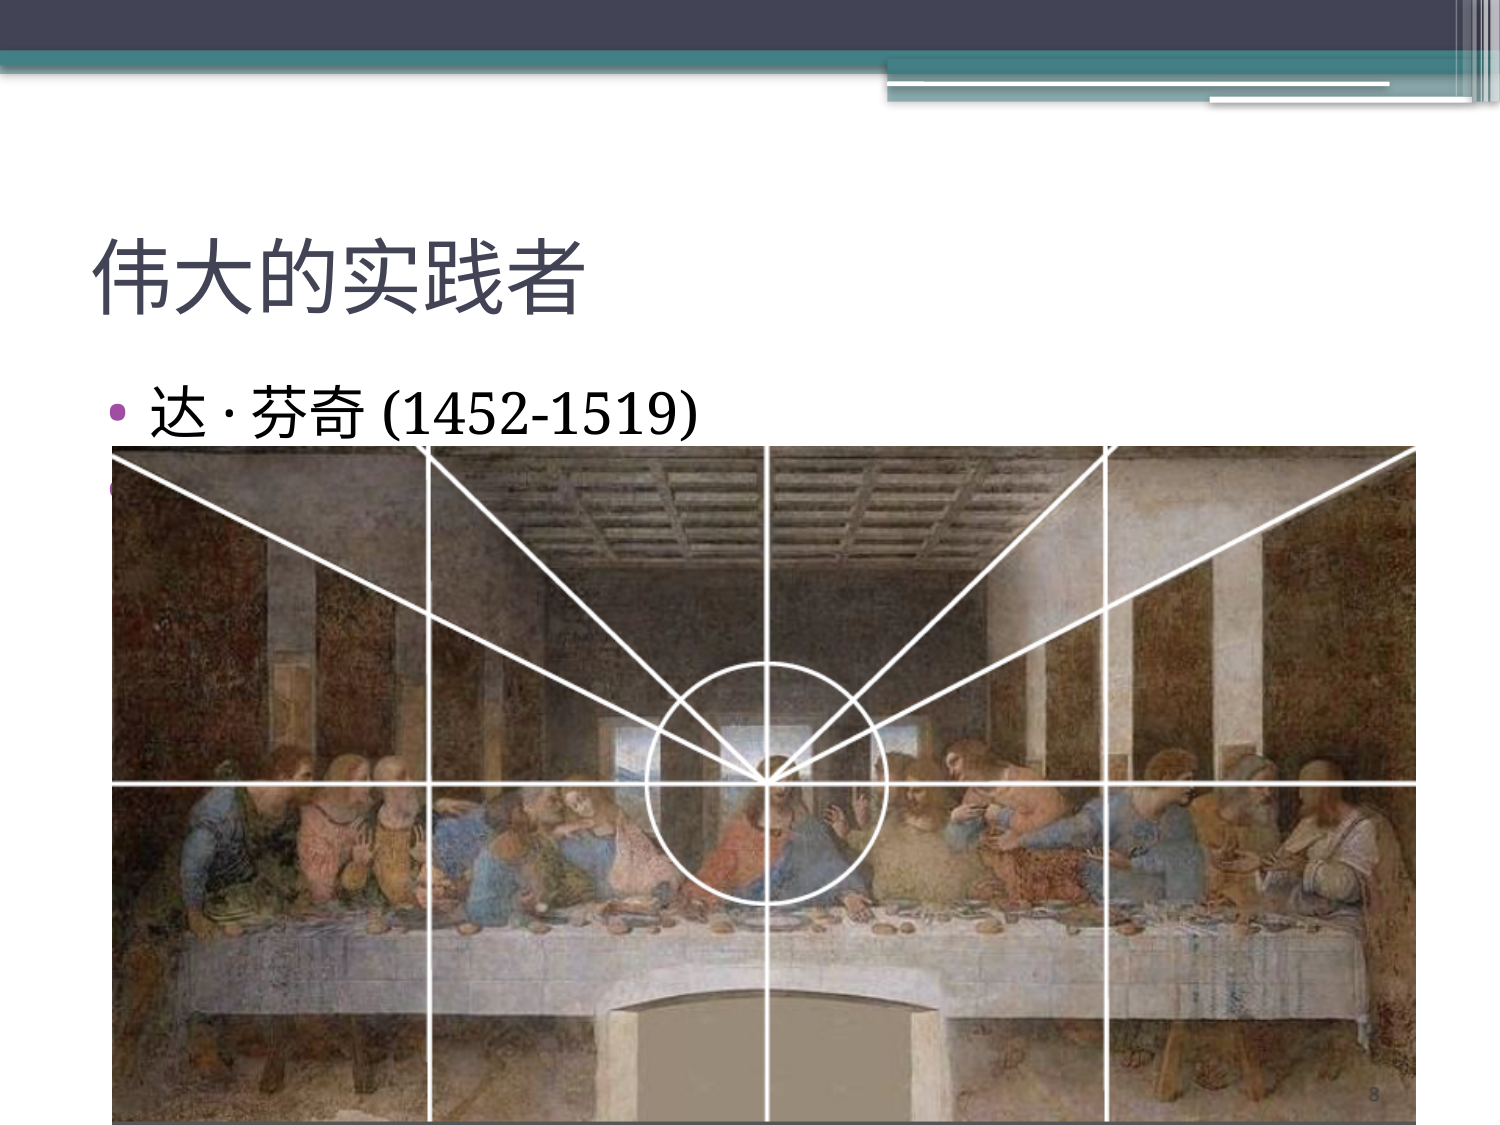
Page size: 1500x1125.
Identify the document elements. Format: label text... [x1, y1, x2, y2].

title 伟大的实践者 [75, 187, 1425, 363]
picture [111, 446, 1416, 1125]
list 达·芬奇(1452-1519) 最后的晚餐 [75, 368, 1425, 1079]
